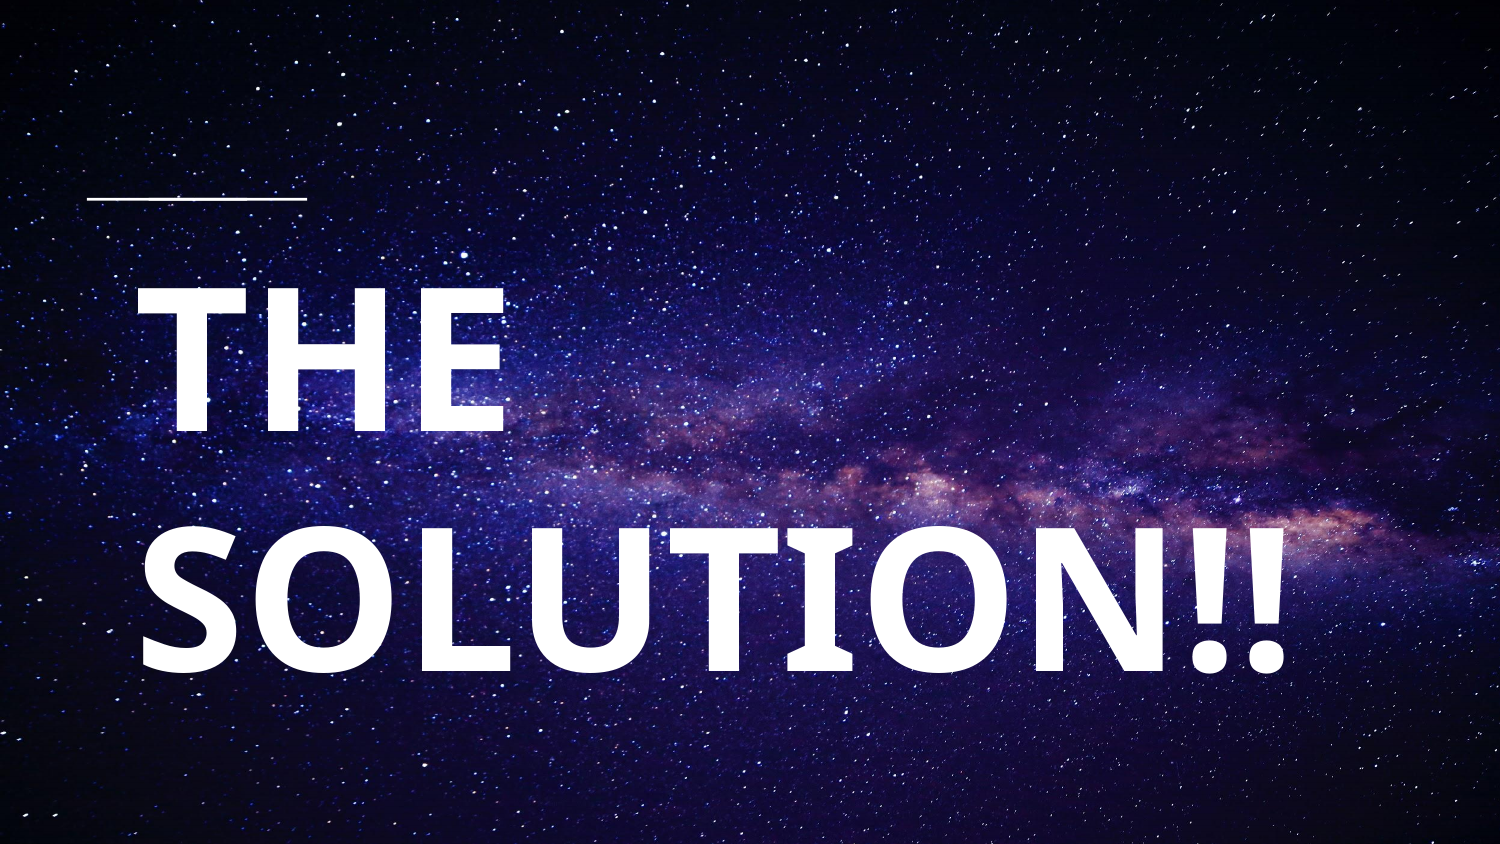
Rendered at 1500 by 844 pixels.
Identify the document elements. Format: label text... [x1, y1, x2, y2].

title THE SOLUTION!! [119, 216, 1381, 466]
picture [0, 0, 1500, 844]
